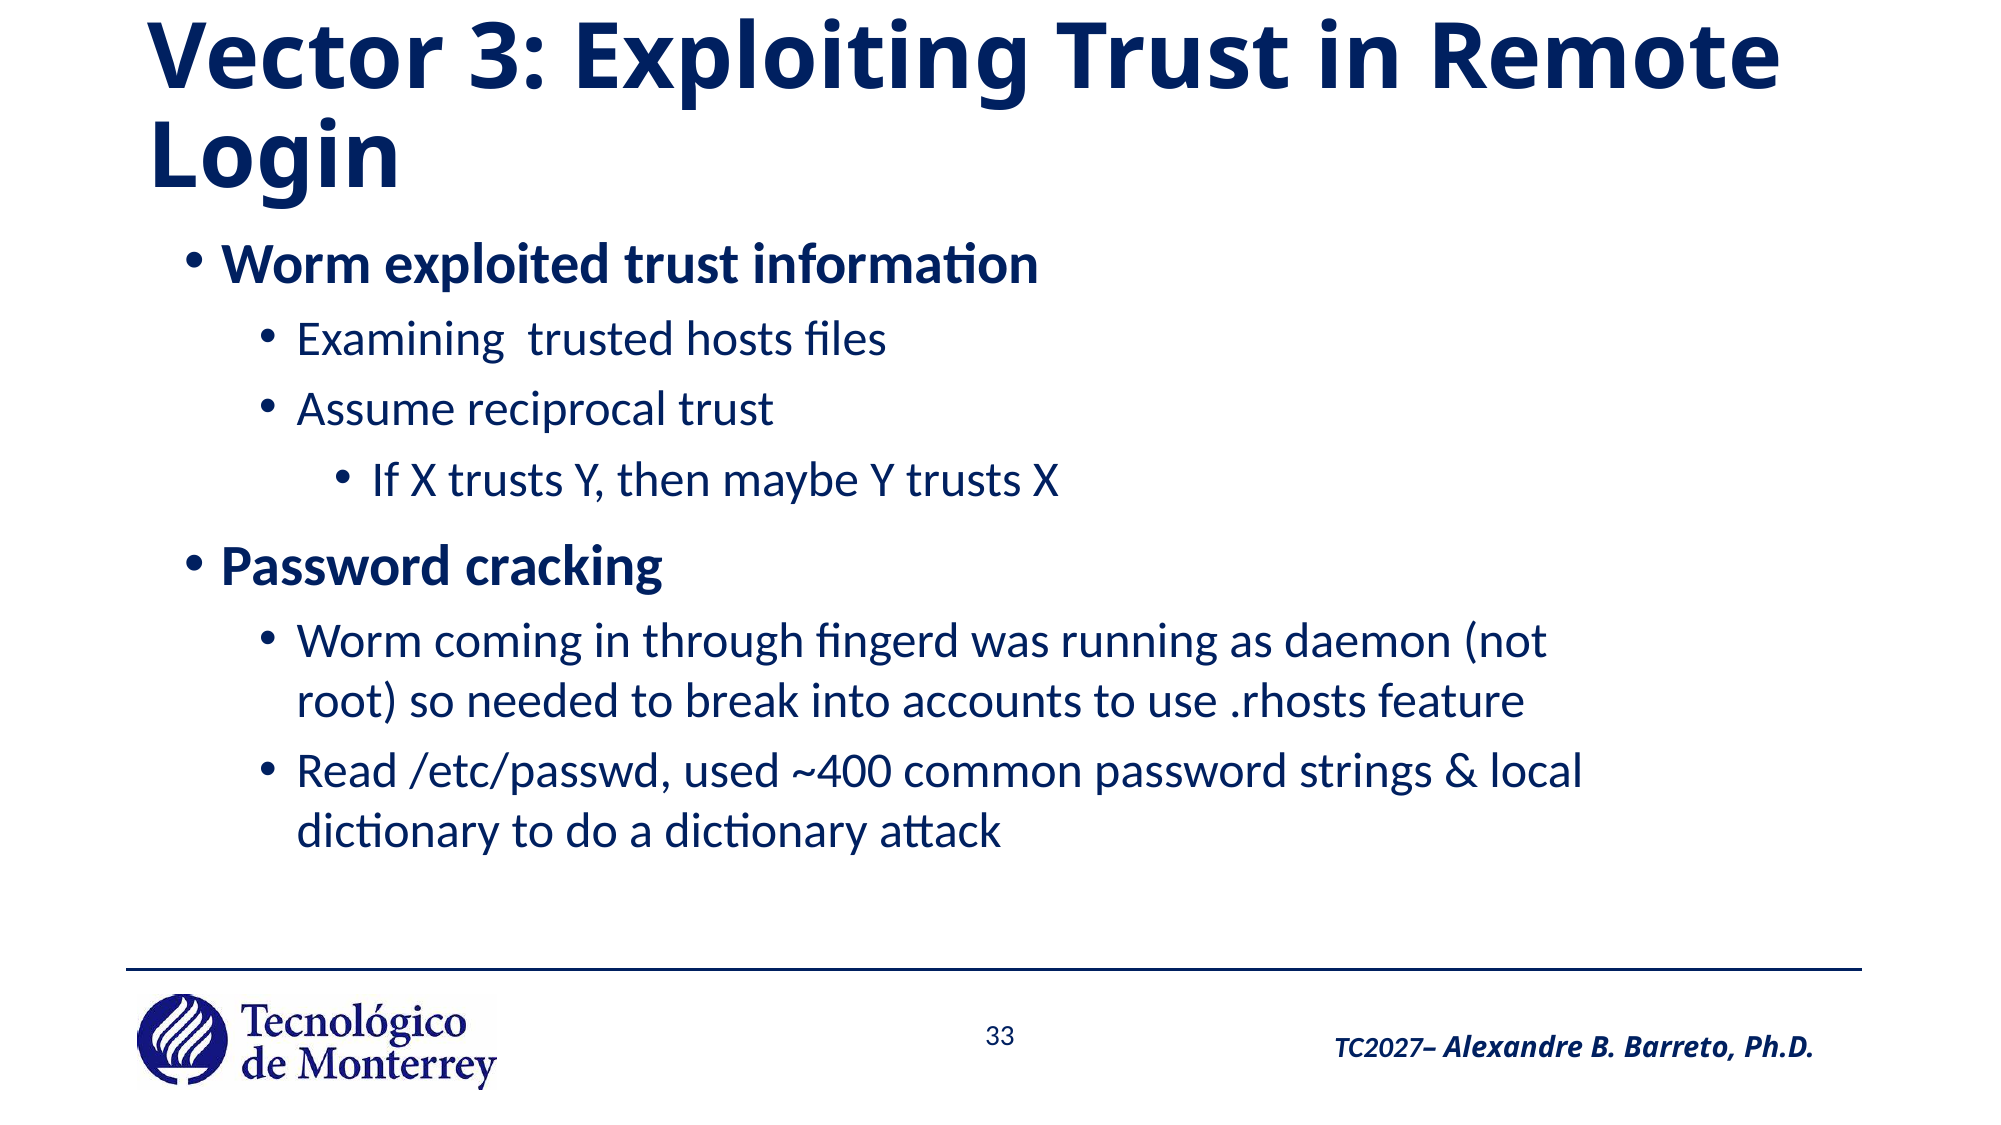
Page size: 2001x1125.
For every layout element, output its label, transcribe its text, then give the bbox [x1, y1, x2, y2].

title Vector 3: Exploiting Trust in Remote Login [132, 0, 1858, 218]
list Worm exploited trust information Examining trusted hosts files Assume reciprocal trust If X trusts Y, then maybe Y trusts X Password cracking Worm coming in through fingerd was running as daemon (not root) so needed to break into accounts to use .rhosts feature Read /etc/passwd, used ~400 common password strings & local dictionary to do a dictionary attack [169, 217, 1610, 943]
picture [137, 994, 497, 1090]
